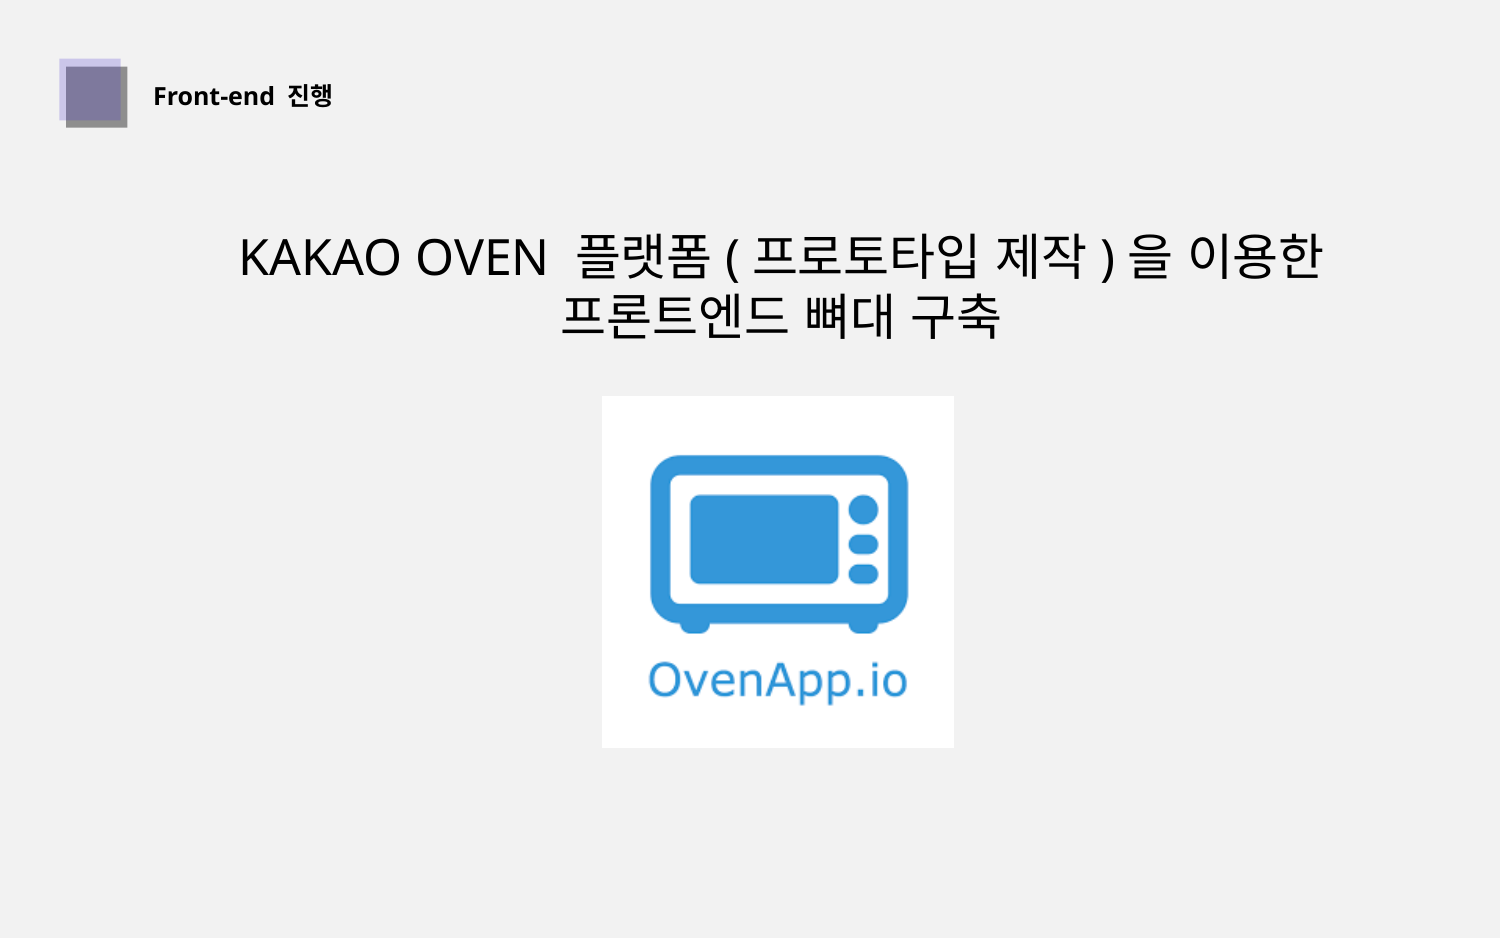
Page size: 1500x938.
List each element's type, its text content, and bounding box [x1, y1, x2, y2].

text_box Front-end 진행 [138, 72, 592, 118]
text_box KAKAO OVEN 플랫폼(프로토타입 제작)을 이용한 프론트엔드 뼈대 구축 [36, 218, 1500, 353]
text_box [58, 57, 122, 121]
text_box 03 [59, 68, 129, 121]
picture [601, 396, 954, 748]
text_box [65, 121, 128, 129]
